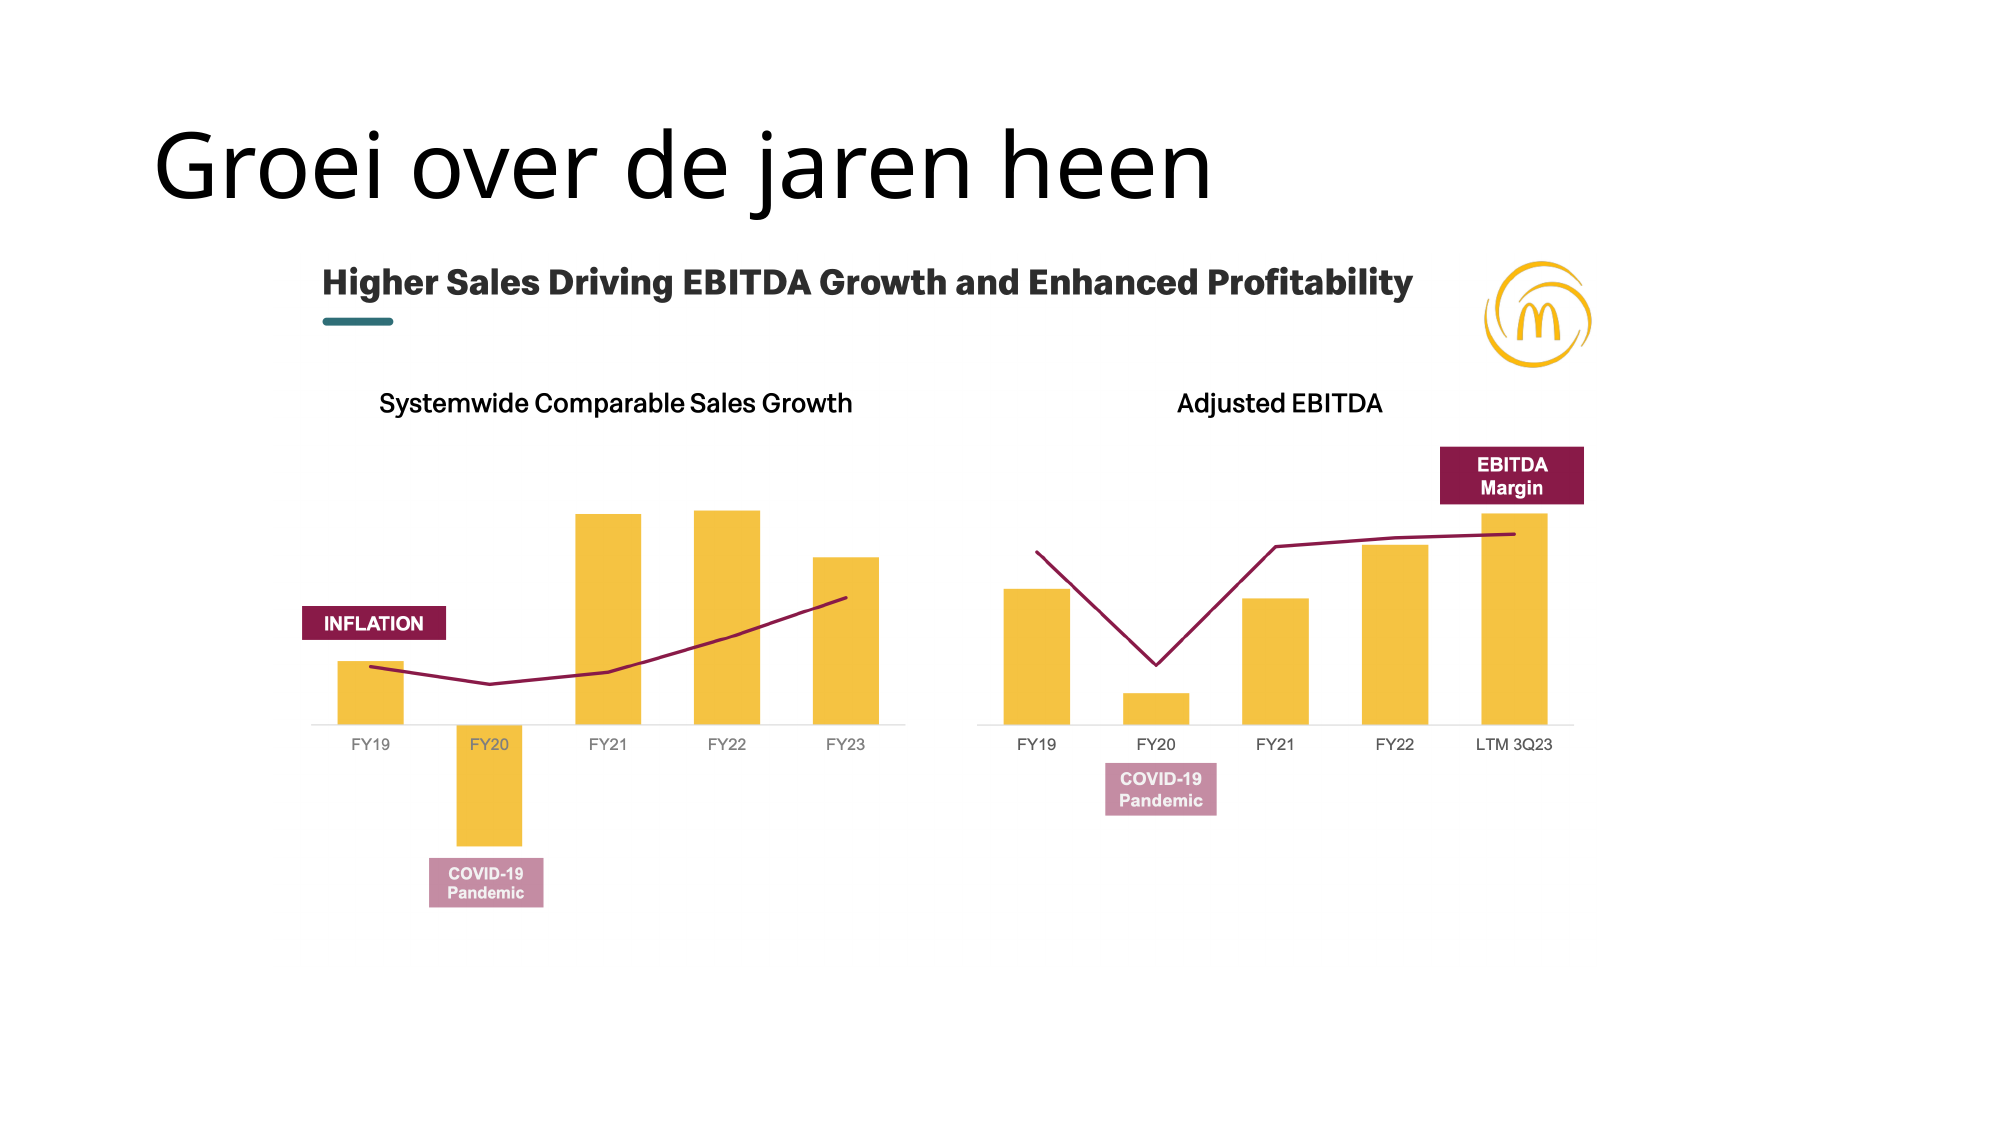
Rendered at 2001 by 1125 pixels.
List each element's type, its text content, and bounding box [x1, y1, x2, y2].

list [272, 252, 1598, 968]
title Groei over de jaren heen [137, 59, 1863, 278]
